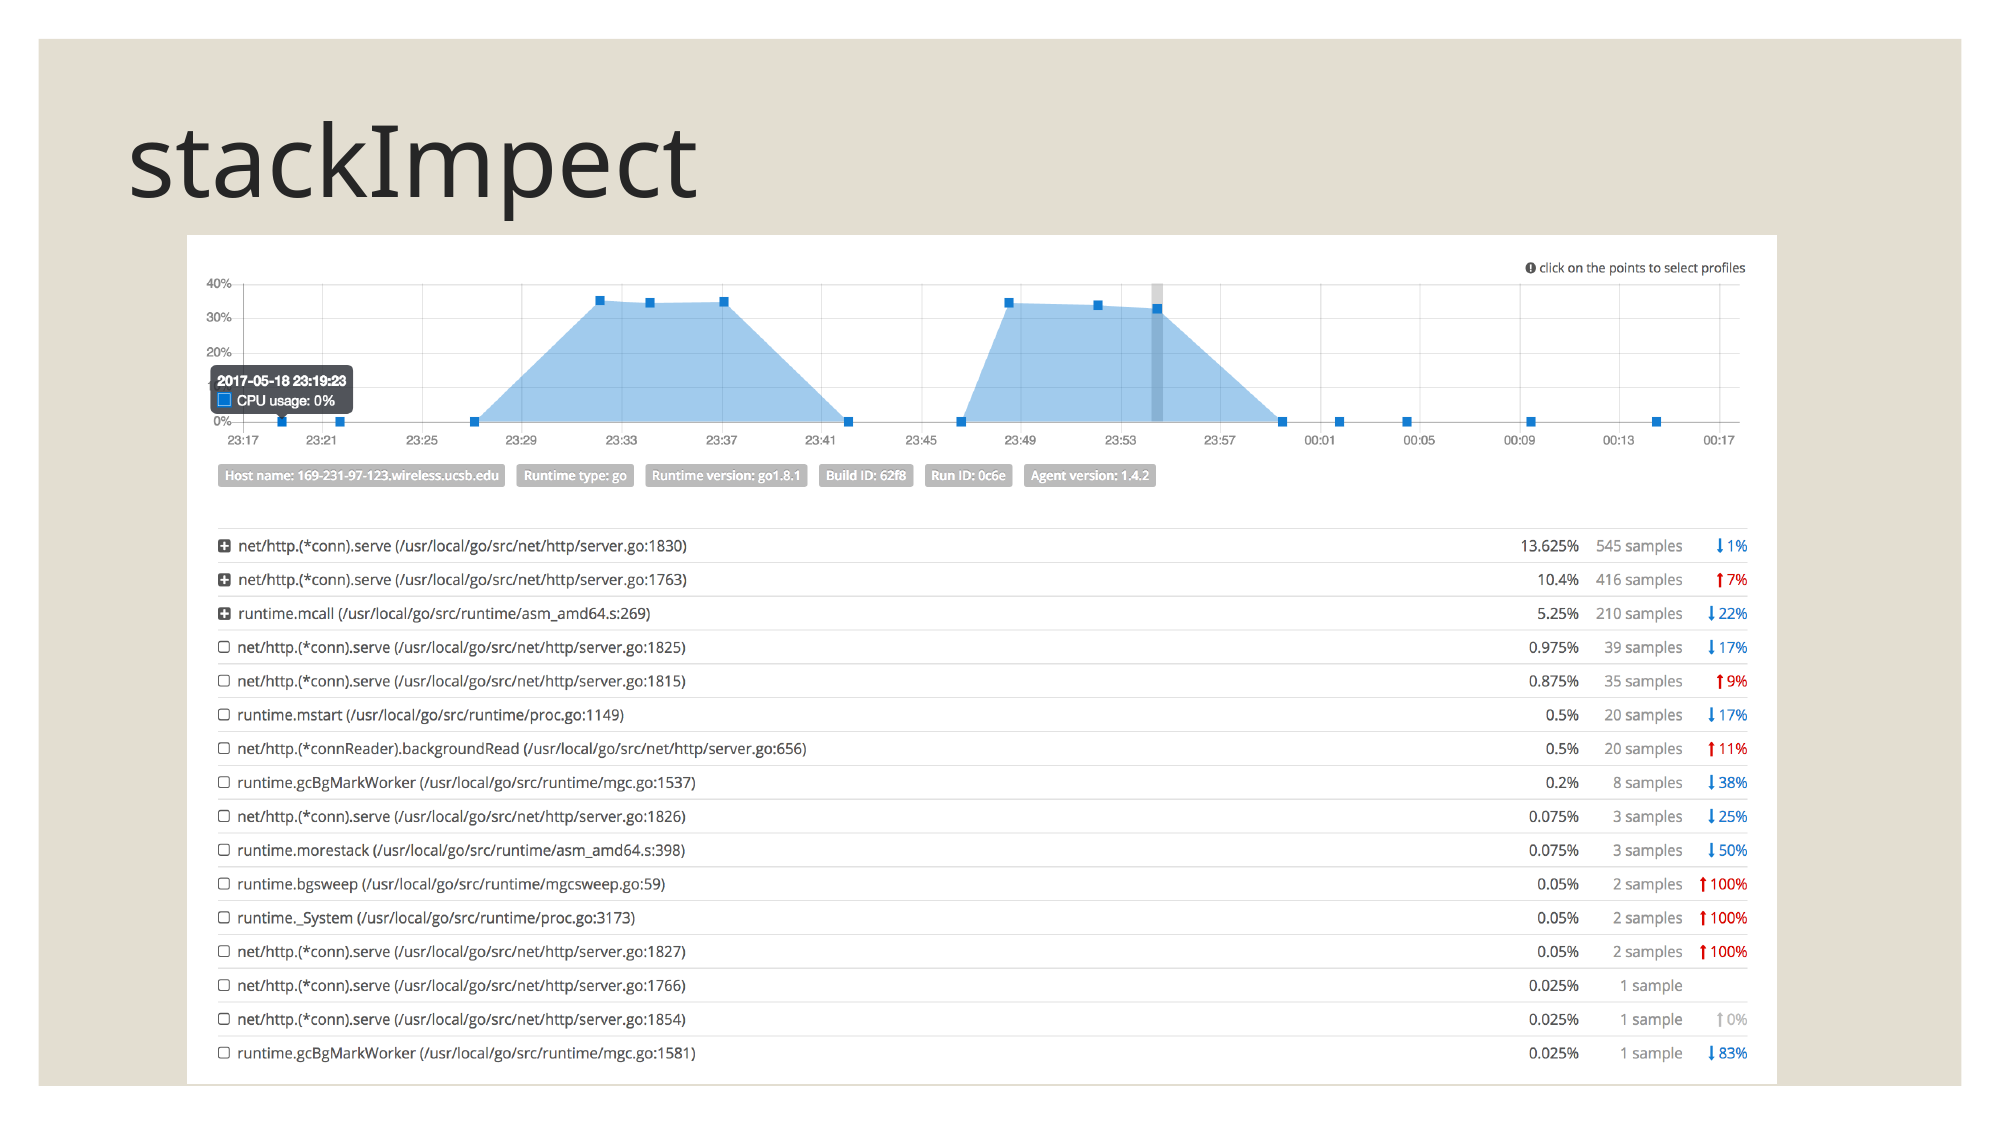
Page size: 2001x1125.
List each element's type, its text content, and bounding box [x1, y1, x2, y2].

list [187, 235, 1777, 1084]
title stackImpect [112, 52, 1763, 278]
